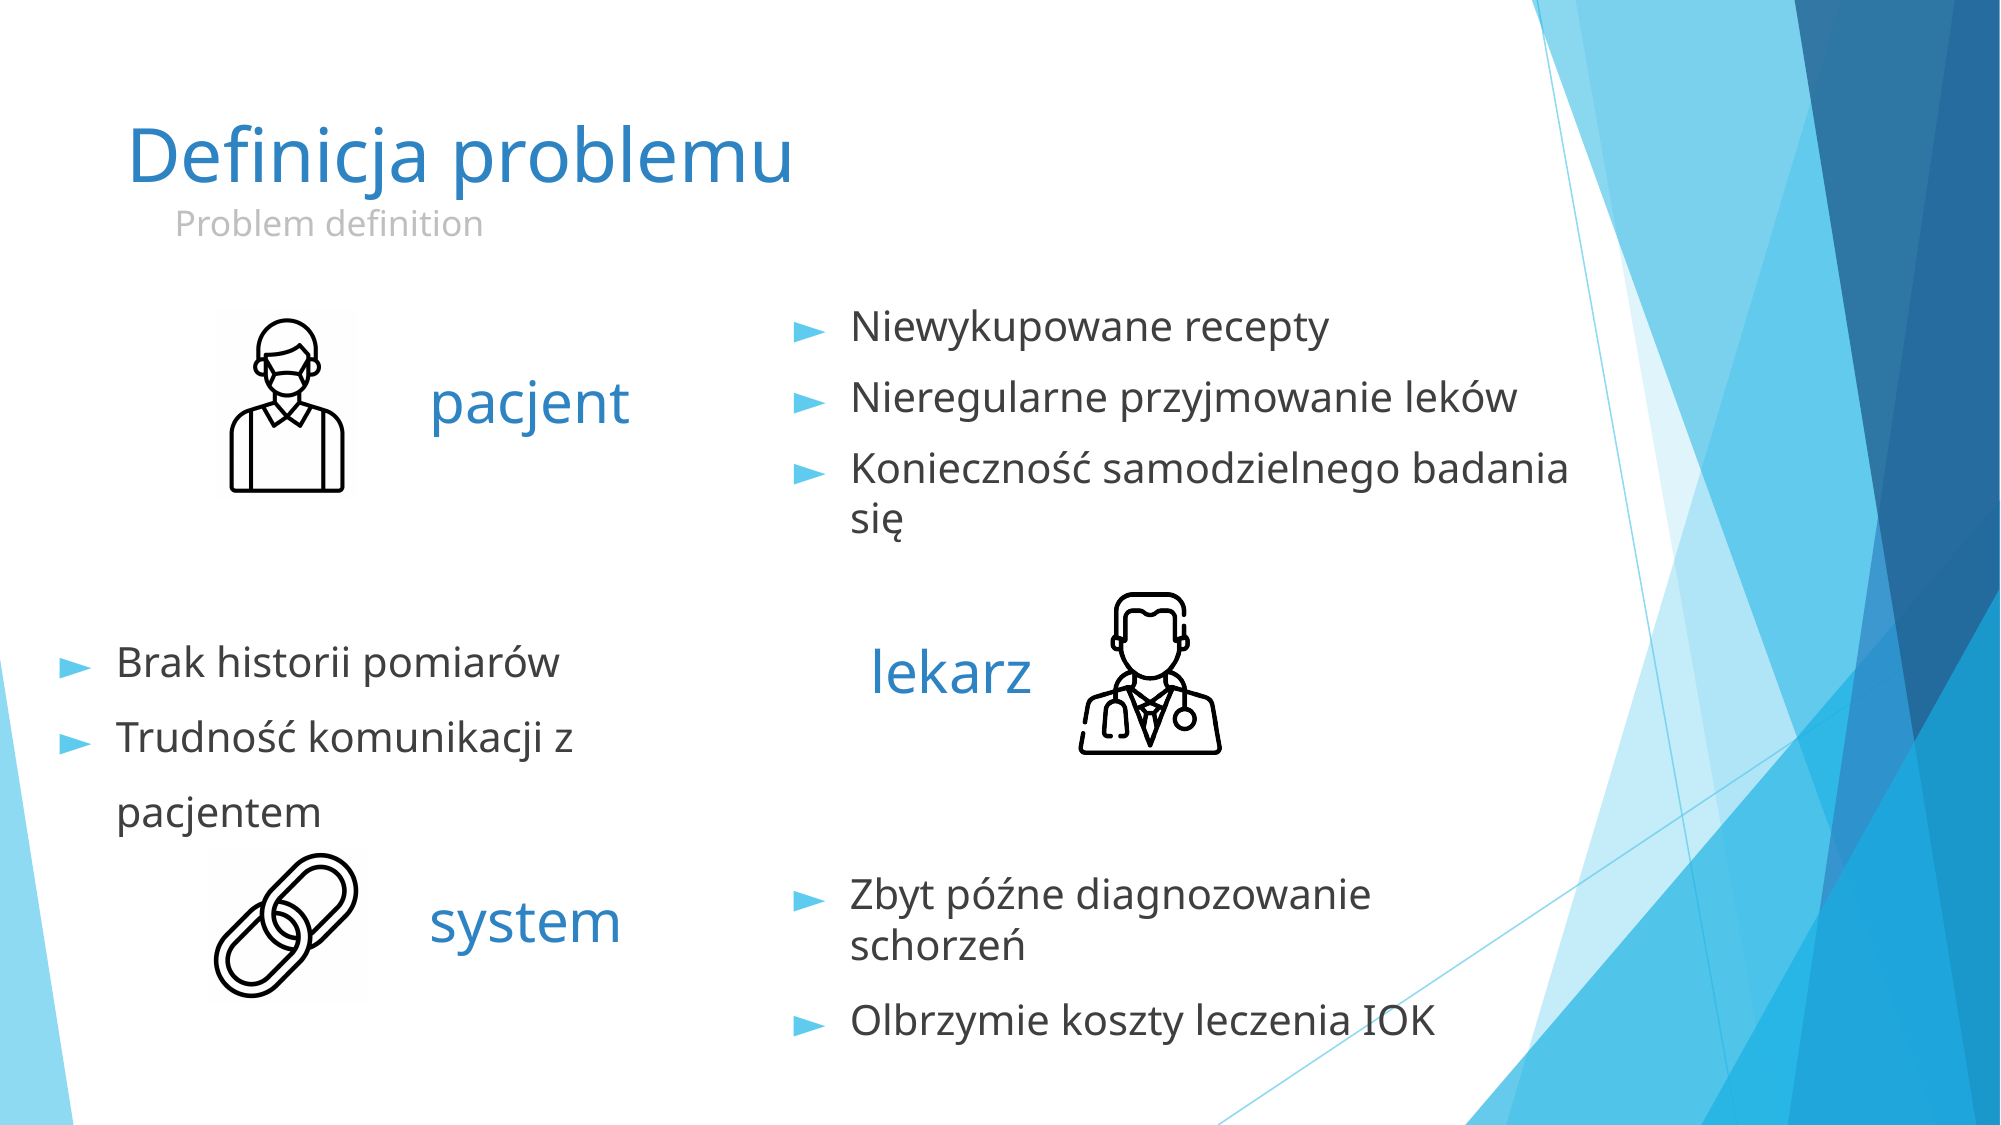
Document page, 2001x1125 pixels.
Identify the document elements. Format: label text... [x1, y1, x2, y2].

text_box system [414, 877, 657, 968]
title Definicja problemu [111, 99, 1522, 317]
text_box Brak historii pomiarów Trudność komunikacji z pacjentem [44, 628, 799, 877]
list Niewykupowane recepty Nieregularne przyjmowanie leków Konieczność samodzielnego badania się [778, 292, 1644, 538]
picture [217, 307, 357, 499]
picture [1068, 591, 1231, 755]
text_box lekarz [855, 628, 1057, 719]
picture [207, 847, 368, 1004]
text_box pacjent [414, 357, 657, 448]
text_box Problem definition [122, 193, 585, 268]
text_box Zbyt późne diagnozowanie schorzeń Olbrzymie koszty leczenia IOK [778, 860, 1566, 1046]
